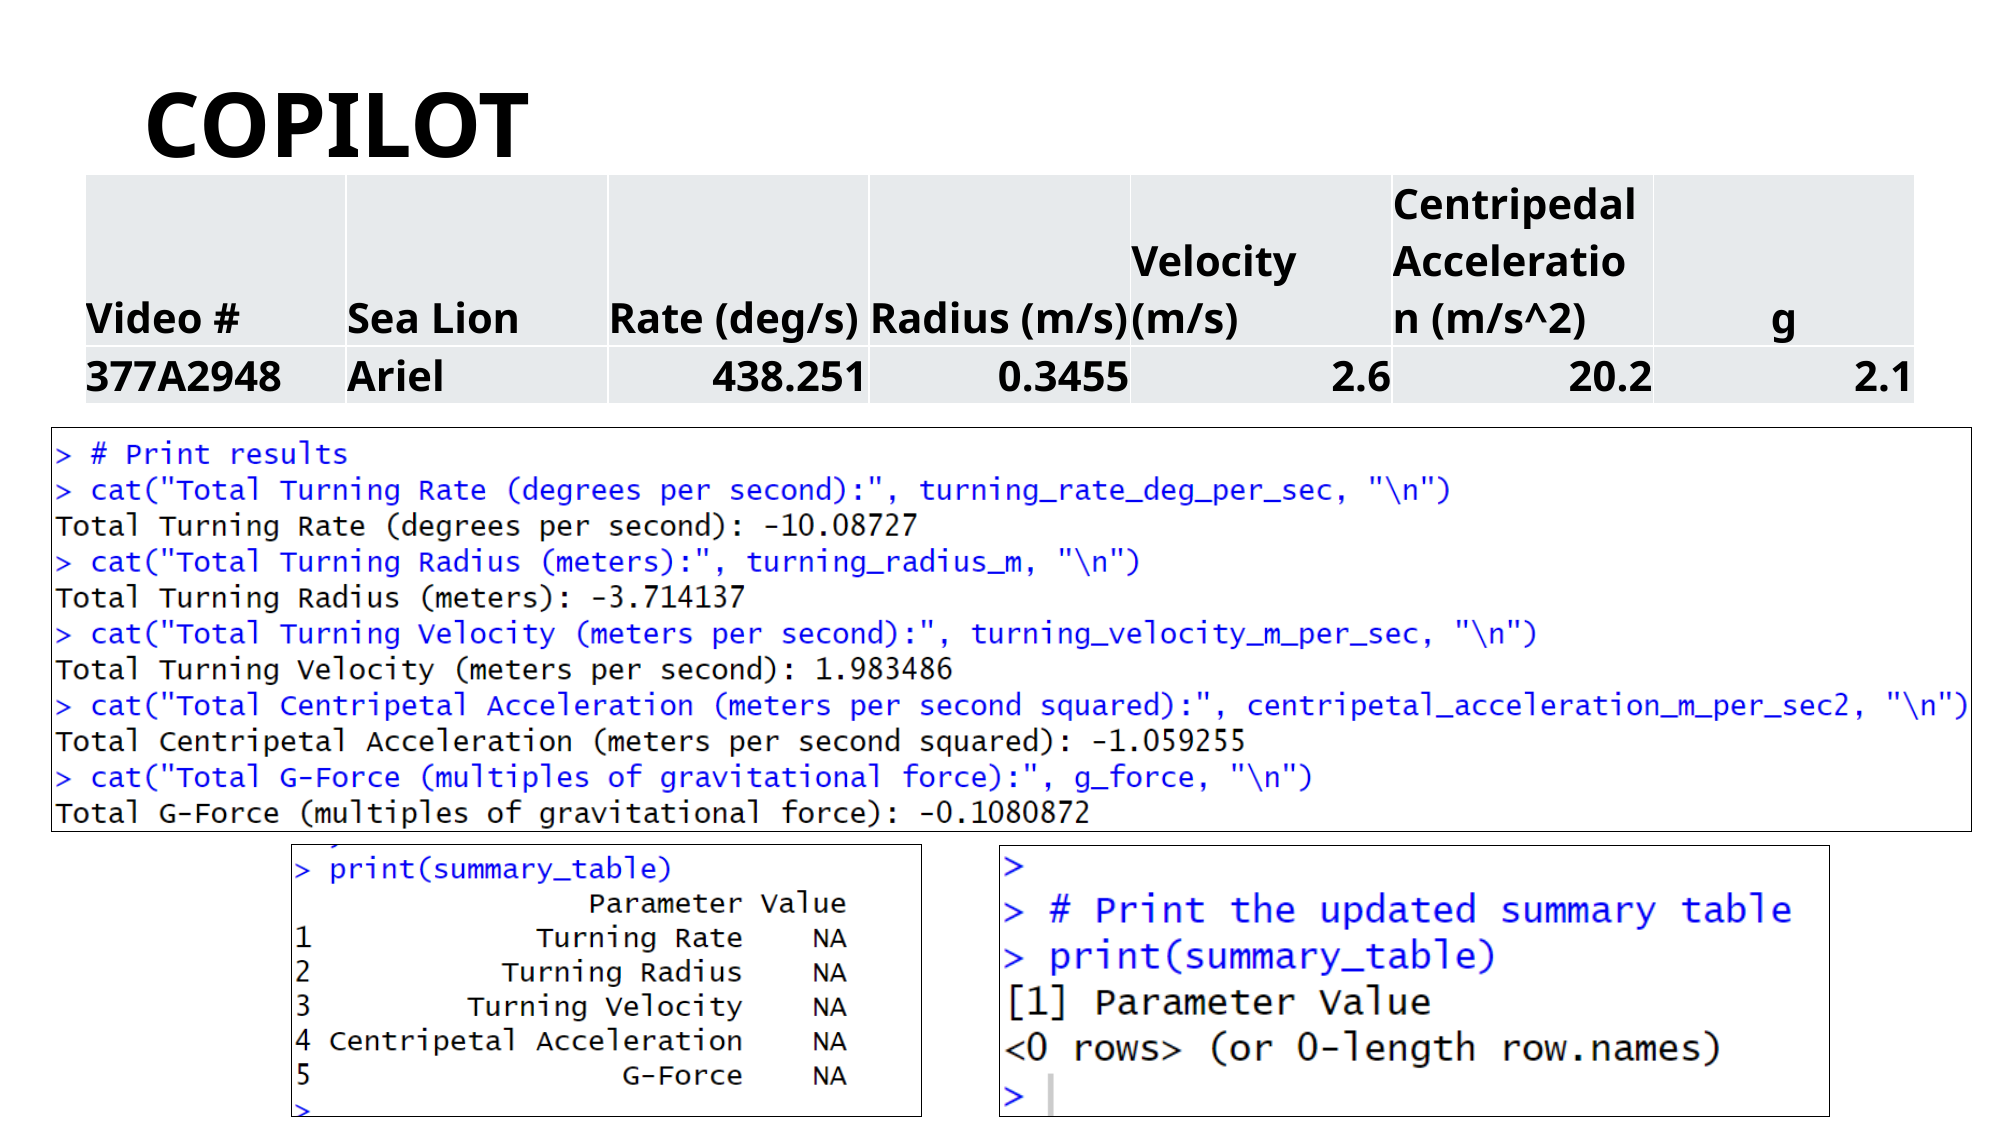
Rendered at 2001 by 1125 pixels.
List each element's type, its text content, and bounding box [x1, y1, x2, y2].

picture [290, 843, 923, 1118]
picture [50, 427, 1973, 833]
table_cell 2.1 [1654, 347, 1914, 403]
picture [999, 845, 1830, 1118]
table_cell Ariel [347, 347, 607, 403]
table_header Rate (deg/s) [609, 185, 868, 345]
table_cell 377A2948 [86, 347, 345, 403]
table_header Sea Lion [347, 185, 607, 345]
table_cell 0.3455 [870, 347, 1130, 403]
table_header g [1654, 175, 1914, 345]
table_header Radius (m/s) [870, 185, 1130, 345]
table_header Video # [86, 175, 345, 345]
table_header Centripedal Acceleration (m/s^2) [1393, 175, 1653, 345]
table_cell 2.6 [1131, 347, 1391, 403]
table_header Velocity (m/s) [1131, 175, 1391, 345]
table_cell 20.2 [1393, 347, 1653, 403]
text_box COPILOT [128, 53, 1299, 185]
table_cell 438.251 [609, 347, 868, 403]
